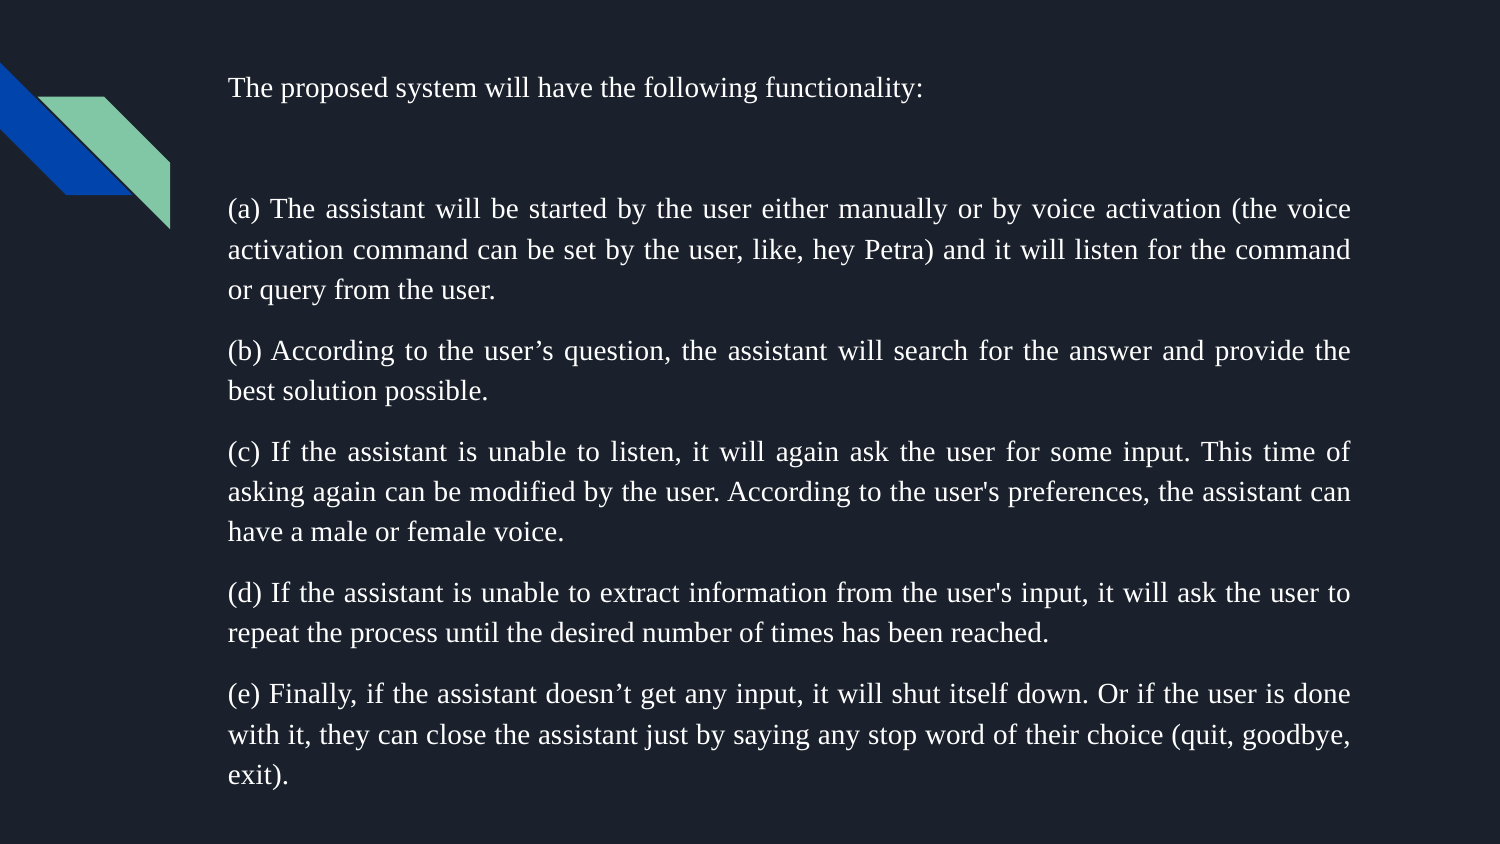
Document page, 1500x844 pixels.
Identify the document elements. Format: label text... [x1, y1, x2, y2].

list The proposed system will have the following functionality: (a) The assistant will be started by the user either manually or by voice activation (the voice activation command can be set by the user, like, hey Petra) and it will listen for the command or query from the user. (b) According to the user’s question, the assistant will search for the answer and provide the best solution possible. (c) If the assistant is unable to listen, it will again ask the user for some input. This time of asking again can be modified by the user. According to the user's preferences, the assistant can have a male or female voice. (d) If the assistant is unable to extract information from the user's input, it will ask the user to repeat the process until the desired number of times has been reached. (e) Finally, if the assistant doesn’t get any input, it will shut itself down. Or if the user is done with it, they can close the assistant just by saying any stop word of their choice (quit, goodbye, exit). [212, 47, 1368, 656]
